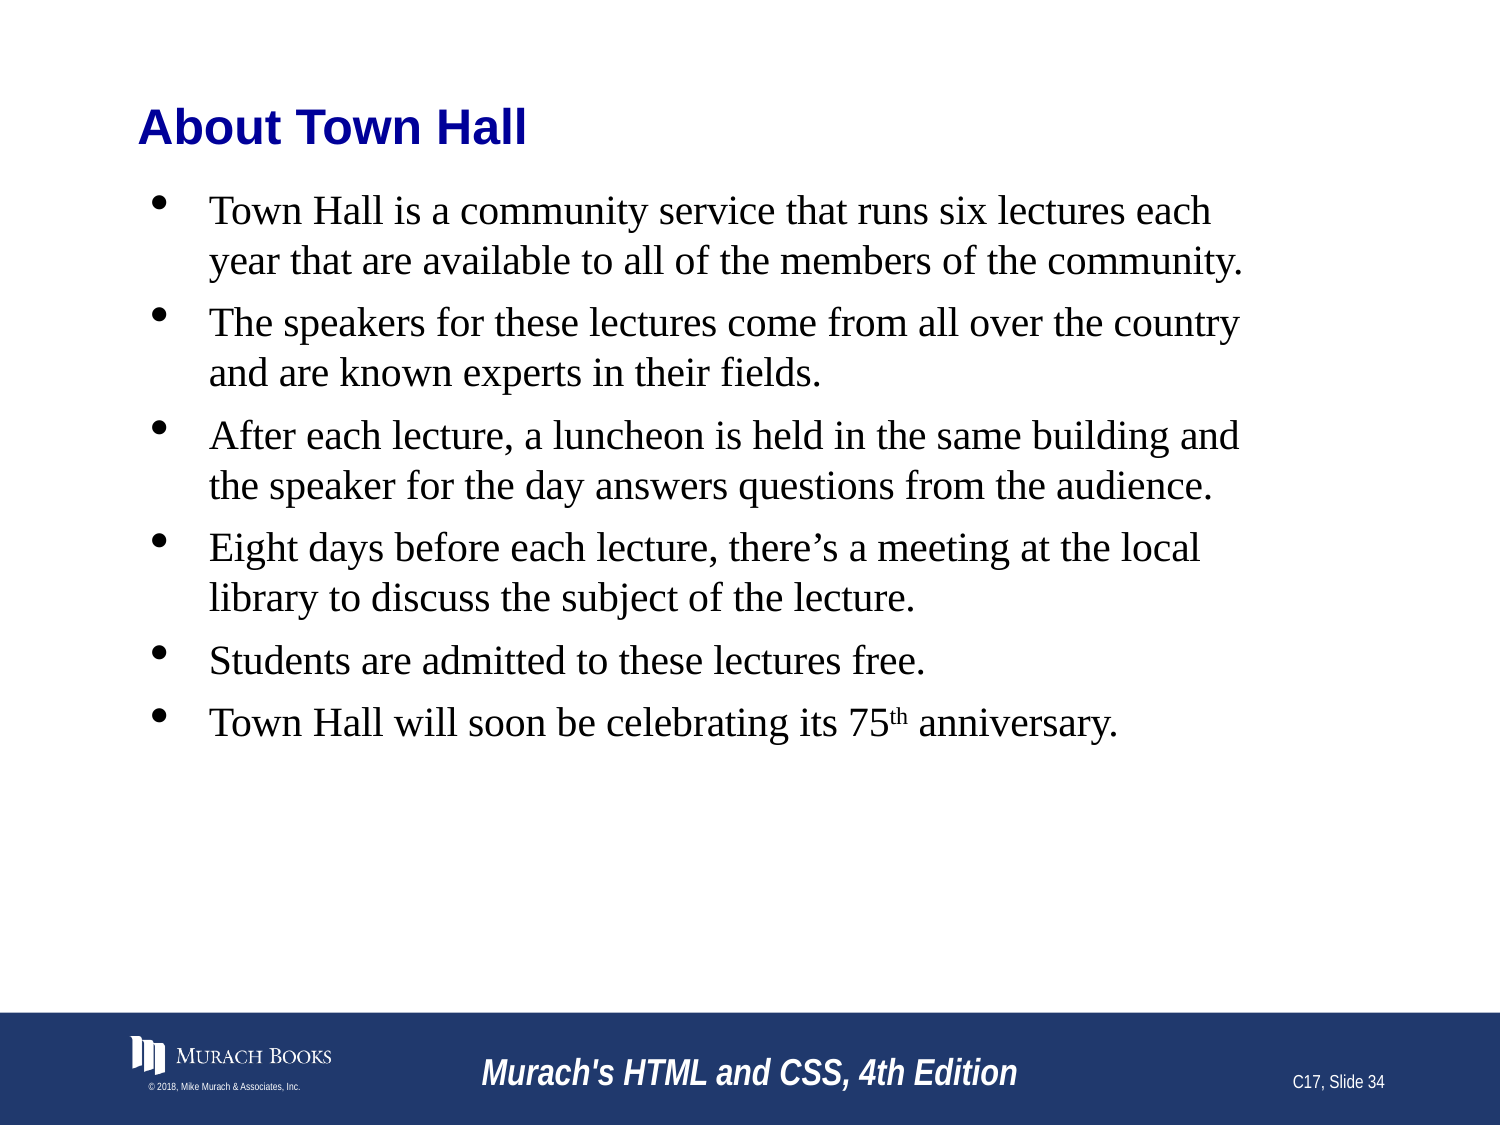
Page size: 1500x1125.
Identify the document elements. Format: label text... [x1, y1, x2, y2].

slide_number C17, Slide 34 [1087, 1025, 1400, 1100]
slide_number Murach's HTML and CSS, 4th Edition [450, 1025, 1050, 1100]
footer © 2018, Mike Murach & Associates, Inc. [0, 1025, 450, 1100]
list Town Hall is a community service that runs six lectures each year that are available to all of the members of the community. The speakers for these lectures come from all over the country and are known experts in their fields. After each lecture, a luncheon is held in the same building and the speaker for the day answers questions from the audience. Eight days before each lecture, there’s a meeting at the local library to discuss the subject of the lecture. Students are admitted to these lectures free. Town Hall will soon be celebrating its 75th anniversary. [137, 174, 1350, 975]
title About Town Hall [137, 94, 1338, 156]
